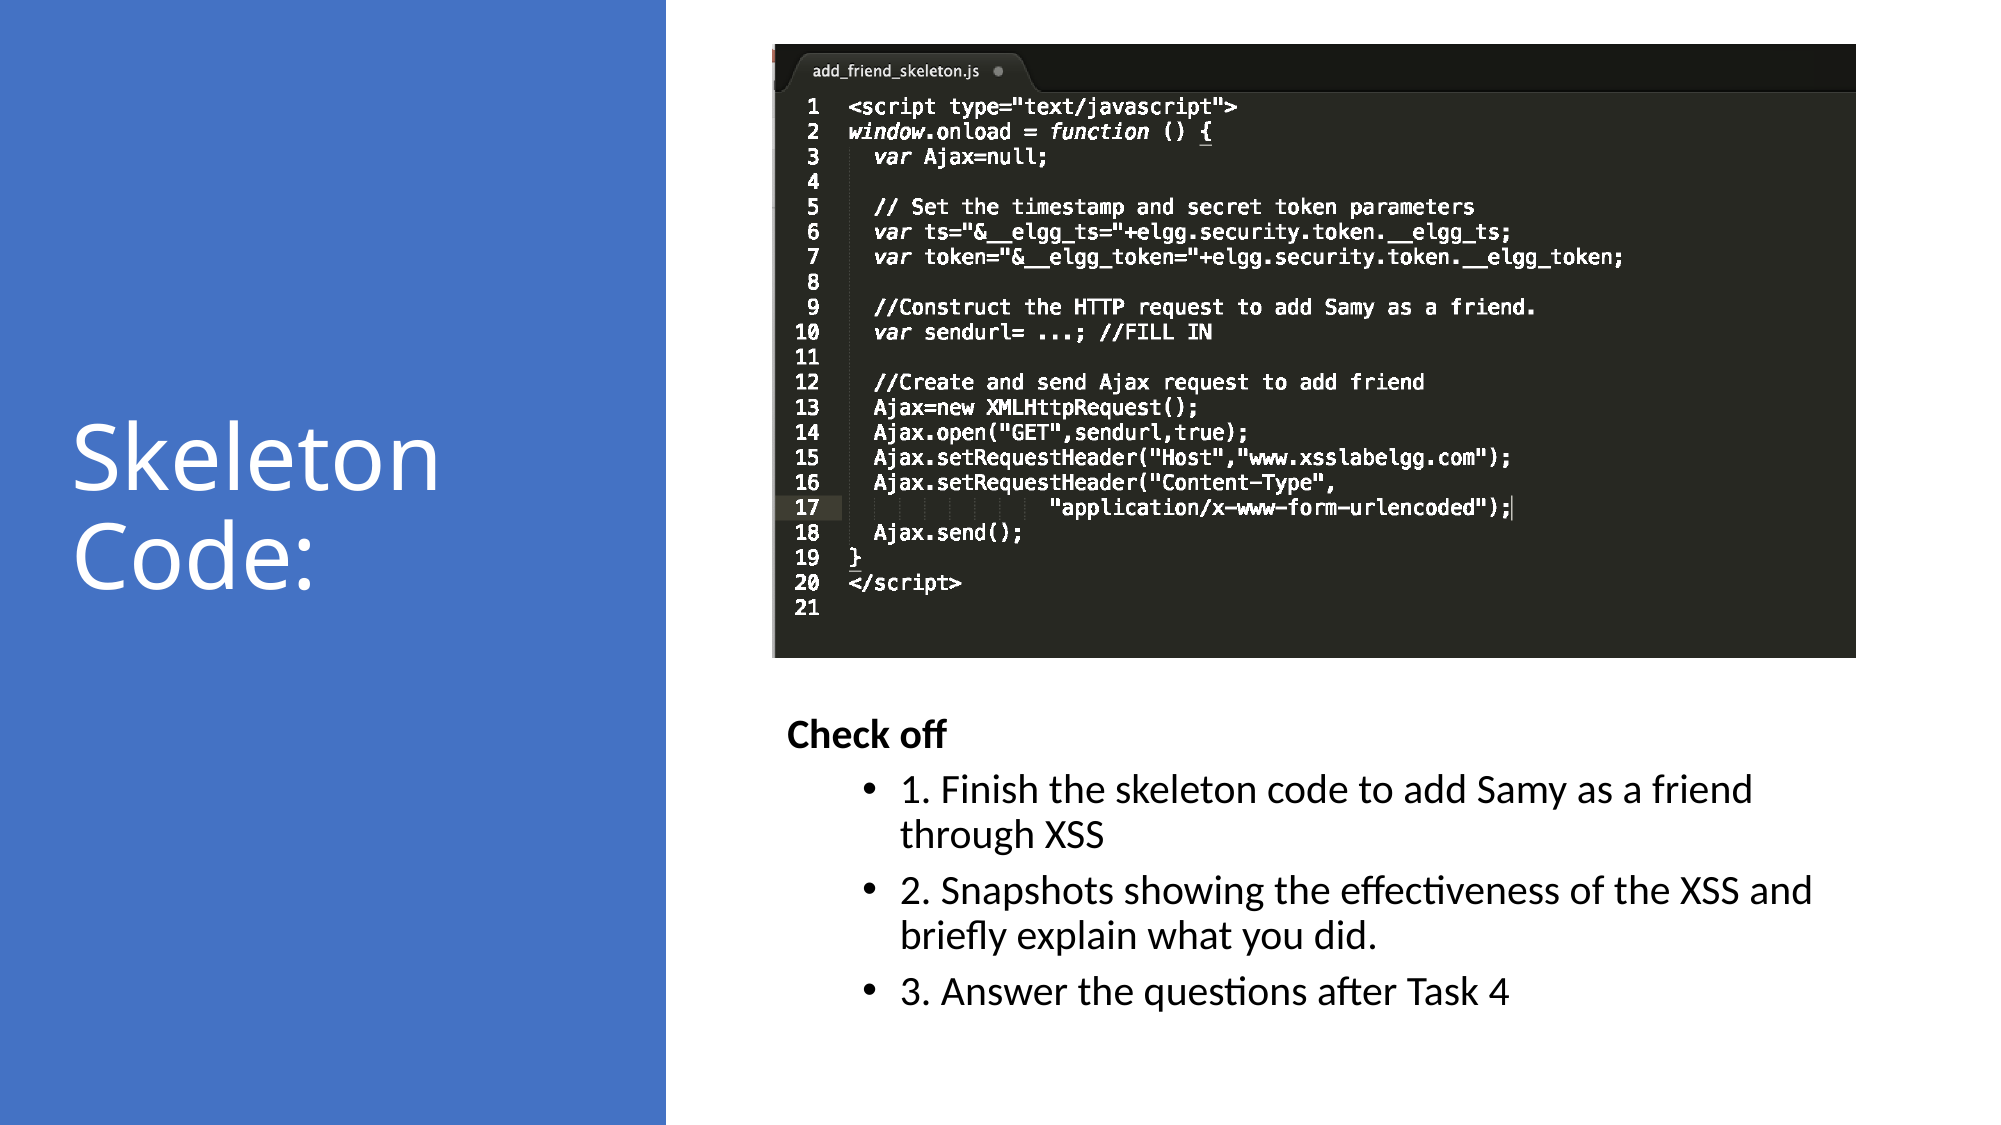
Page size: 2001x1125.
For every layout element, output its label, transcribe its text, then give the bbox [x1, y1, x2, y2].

text_box [0, 0, 667, 1125]
list Check off 1. Finish the skeleton code to add Samy as a friend through XSS 2. Snapshots showing the effectiveness of the XSS and briefly explain what you did. 3. Answer the questions after Task 4 [772, 659, 1896, 1068]
title Skeleton Code: [56, 104, 641, 1026]
picture [772, 44, 1856, 659]
